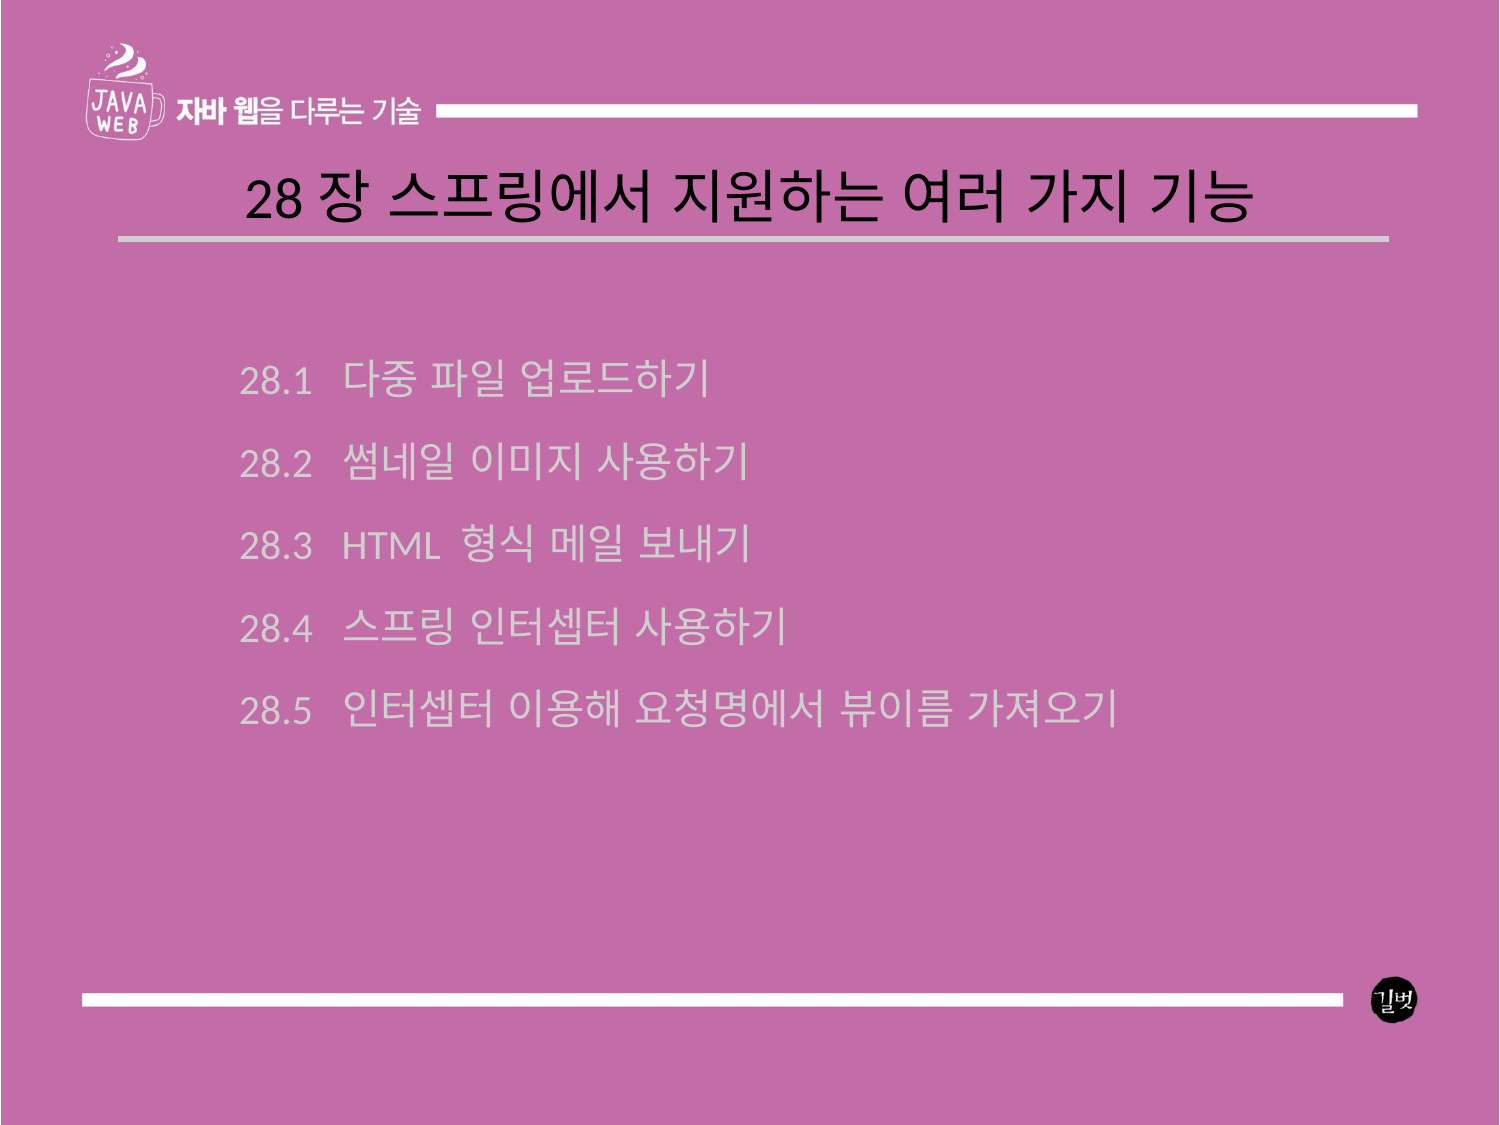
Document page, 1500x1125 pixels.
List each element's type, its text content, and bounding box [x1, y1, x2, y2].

picture [1, 0, 1499, 106]
text_box 28장 스프링에서 지원하는 여러 가지 기능 [0, 106, 1500, 238]
text_box 28.1 다중 파일 업로드하기 28.2 썸네일 이미지 사용하기 28.3 HTML 형식 메일 보내기 28.4 스프링 인터셉터 사용하기 28.5 인터셉터 이용해 요청명에서 뷰이름 가져오기 [224, 313, 1275, 741]
picture [1, 238, 1499, 1125]
